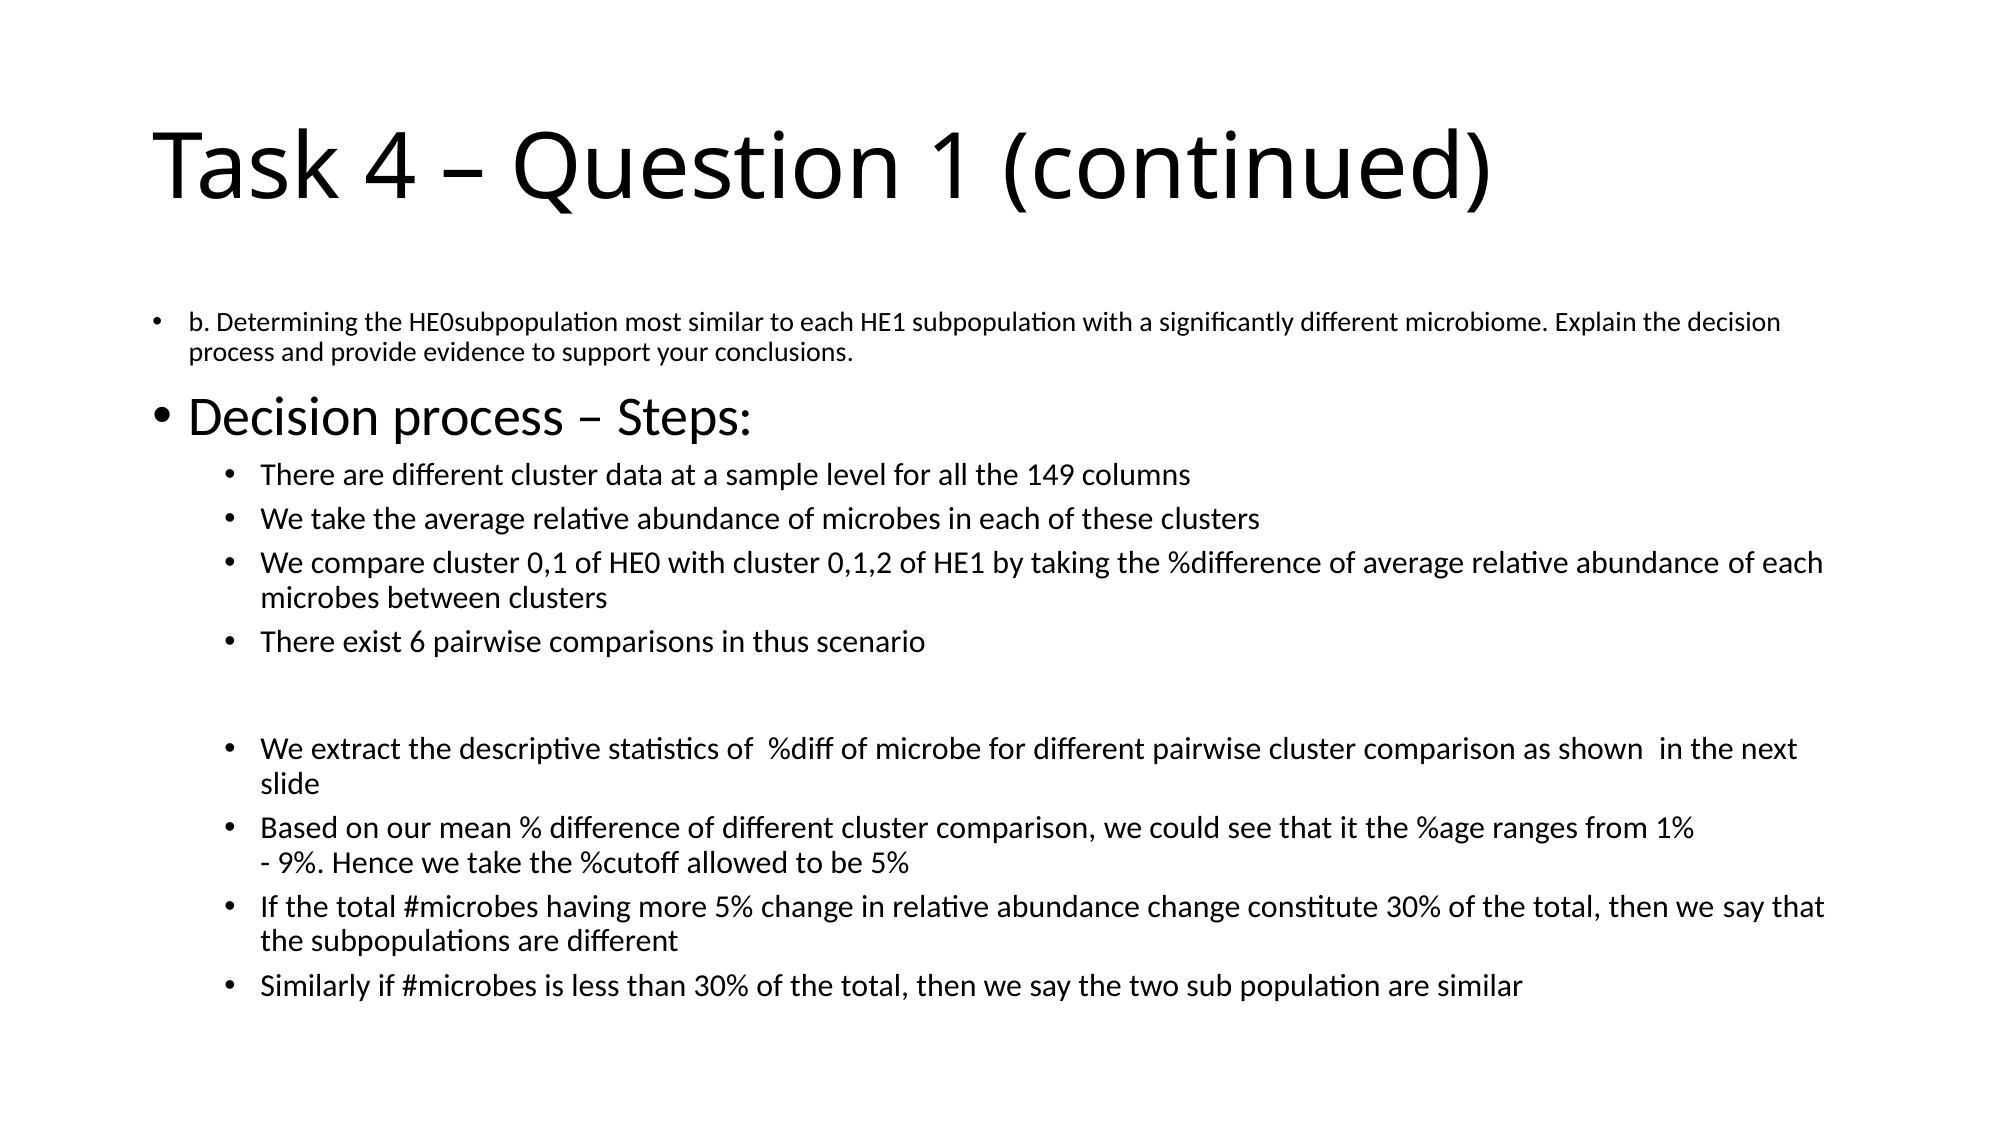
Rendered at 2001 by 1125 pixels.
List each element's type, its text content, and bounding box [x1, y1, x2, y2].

title Task 4 – Question 1 (continued) [137, 59, 1863, 278]
list b. Determining the HE0subpopulation most similar to each HE1 subpopulation with a significantly different microbiome. Explain the decision process and provide evidence to support your conclusions. Decision process – Steps: There are different cluster data at a sample level for all the 149 columns We take the average relative abundance of microbes in each of these clusters We compare cluster 0,1 of HE0 with cluster 0,1,2 of HE1 by taking the %difference of average relative abundance of each microbes between clusters There exist 6 pairwise comparisons in thus scenario We extract the descriptive statistics of %diff of microbe for different pairwise cluster comparison as shown in the next slide Based on our mean % difference of different cluster comparison, we could see that it the %age ranges from 1% - 9%. Hence we take the %cutoff allowed to be 5% If the total #microbes having more 5% change in relative abundance change constitute 30% of the total, then we say that the subpopulations are different Similarly if #microbes is less than 30% of the total, then we say the two sub population are similar [137, 299, 1863, 1014]
